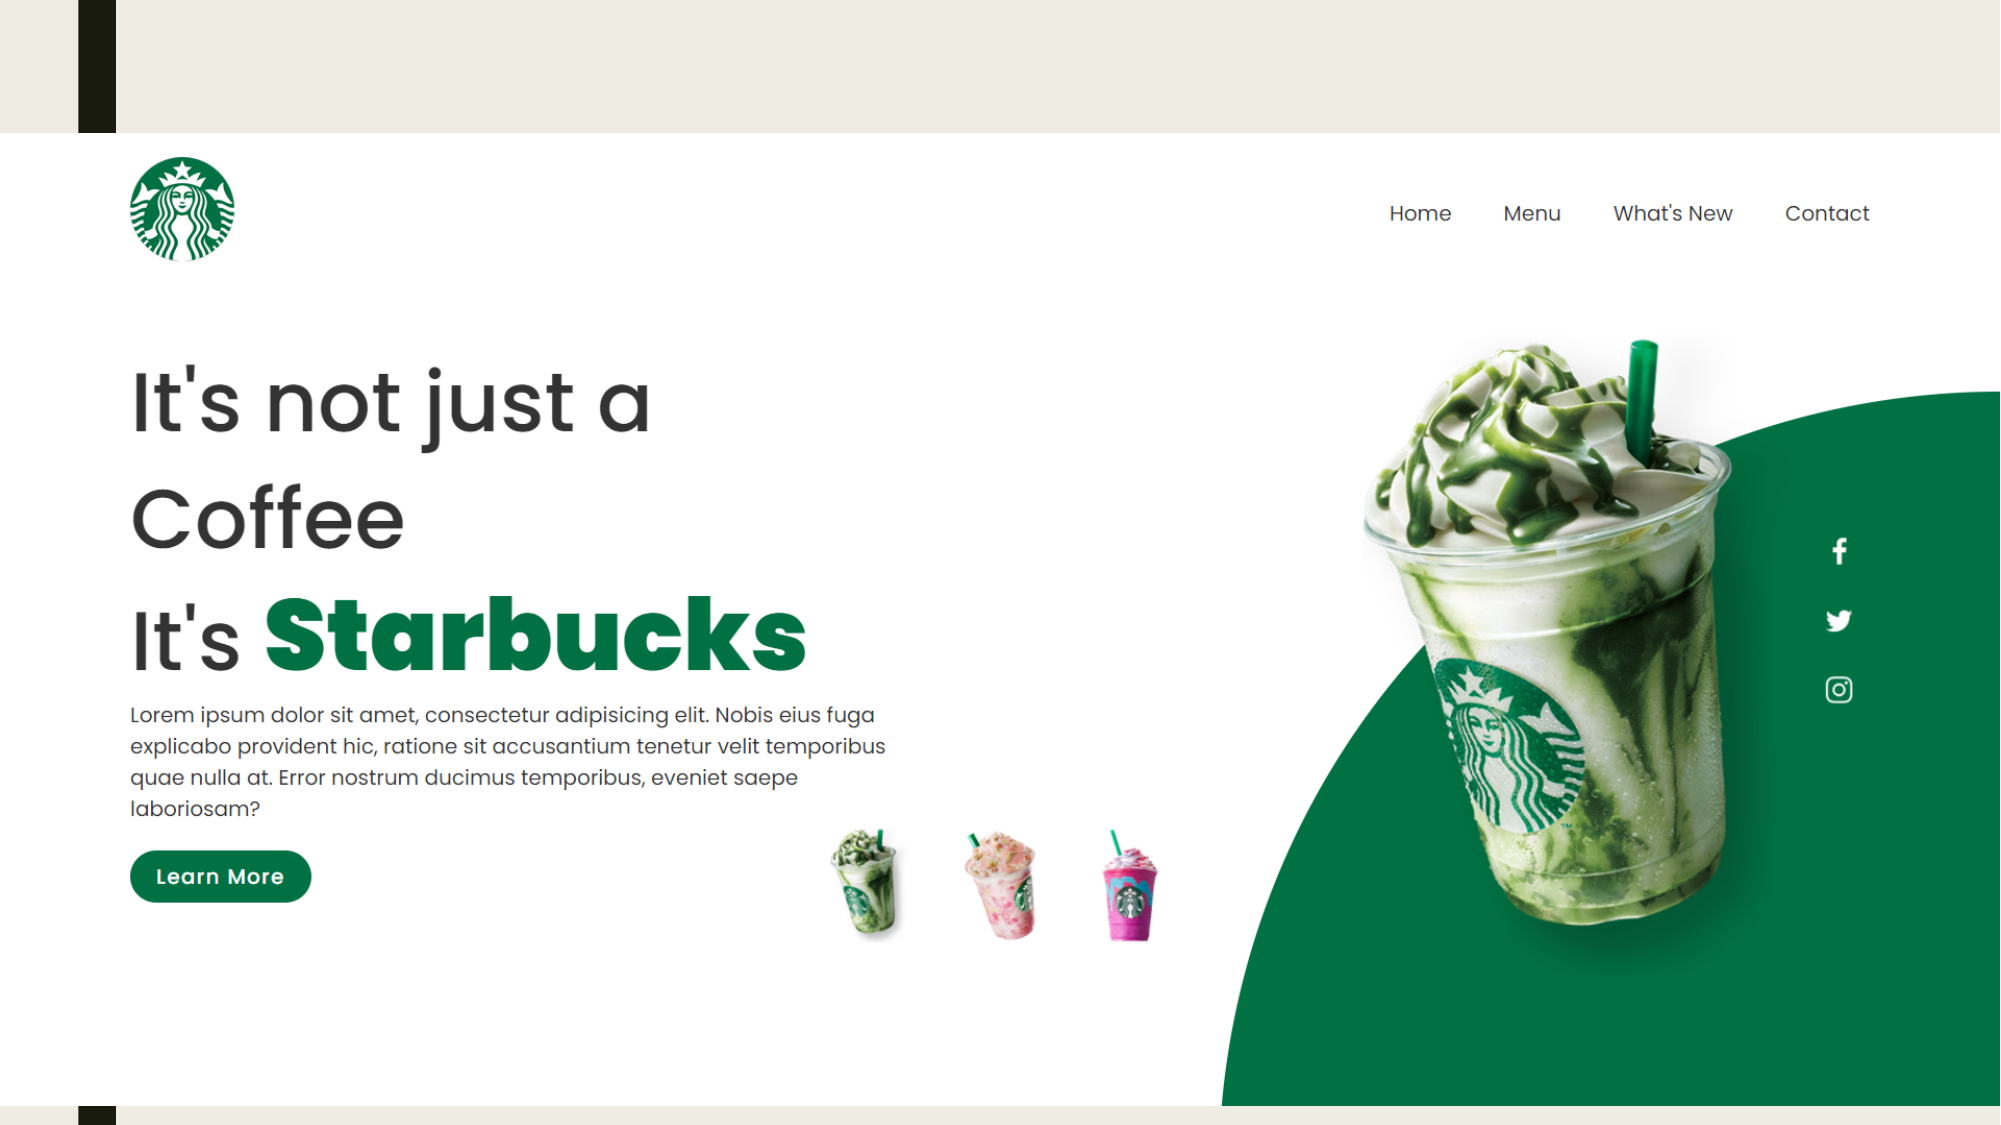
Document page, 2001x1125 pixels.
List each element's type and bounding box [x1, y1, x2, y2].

picture [0, 133, 2000, 1106]
